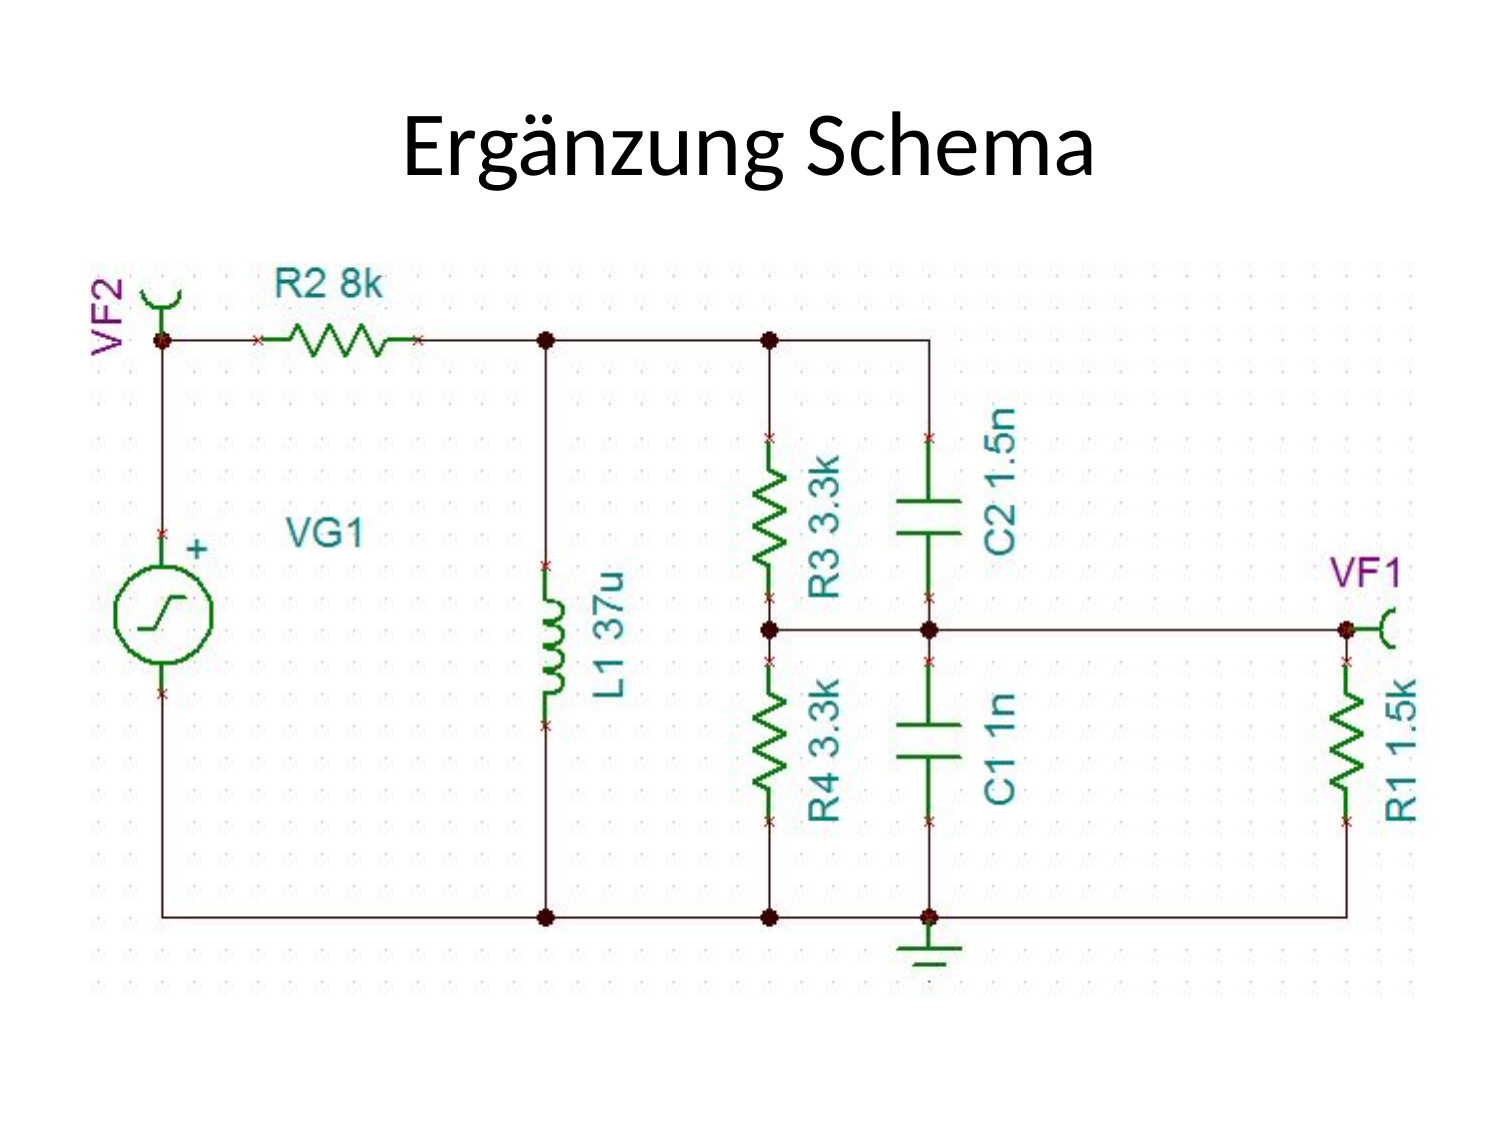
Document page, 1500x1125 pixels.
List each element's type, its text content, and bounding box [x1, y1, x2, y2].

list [74, 262, 1426, 1006]
title Ergänzung Schema [75, 45, 1425, 233]
